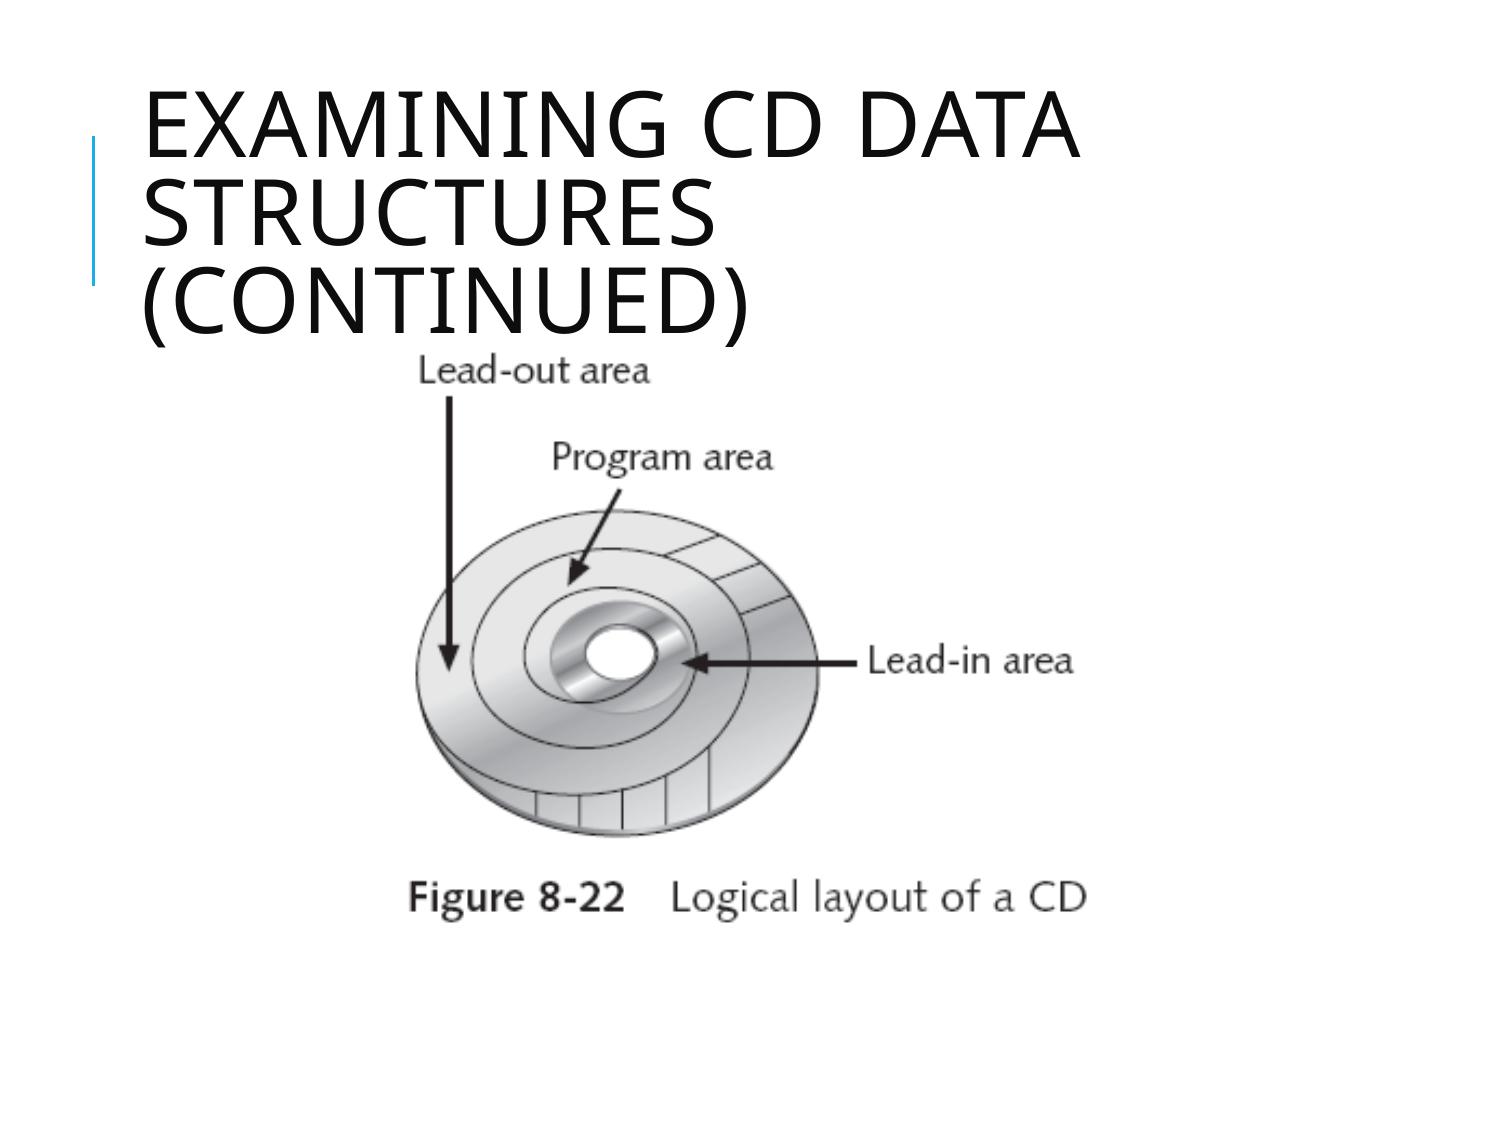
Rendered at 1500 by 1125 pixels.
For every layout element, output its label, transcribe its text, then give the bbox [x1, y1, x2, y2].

picture [399, 347, 1101, 938]
title Examining CD Data Structures (continued) [126, 96, 1322, 342]
